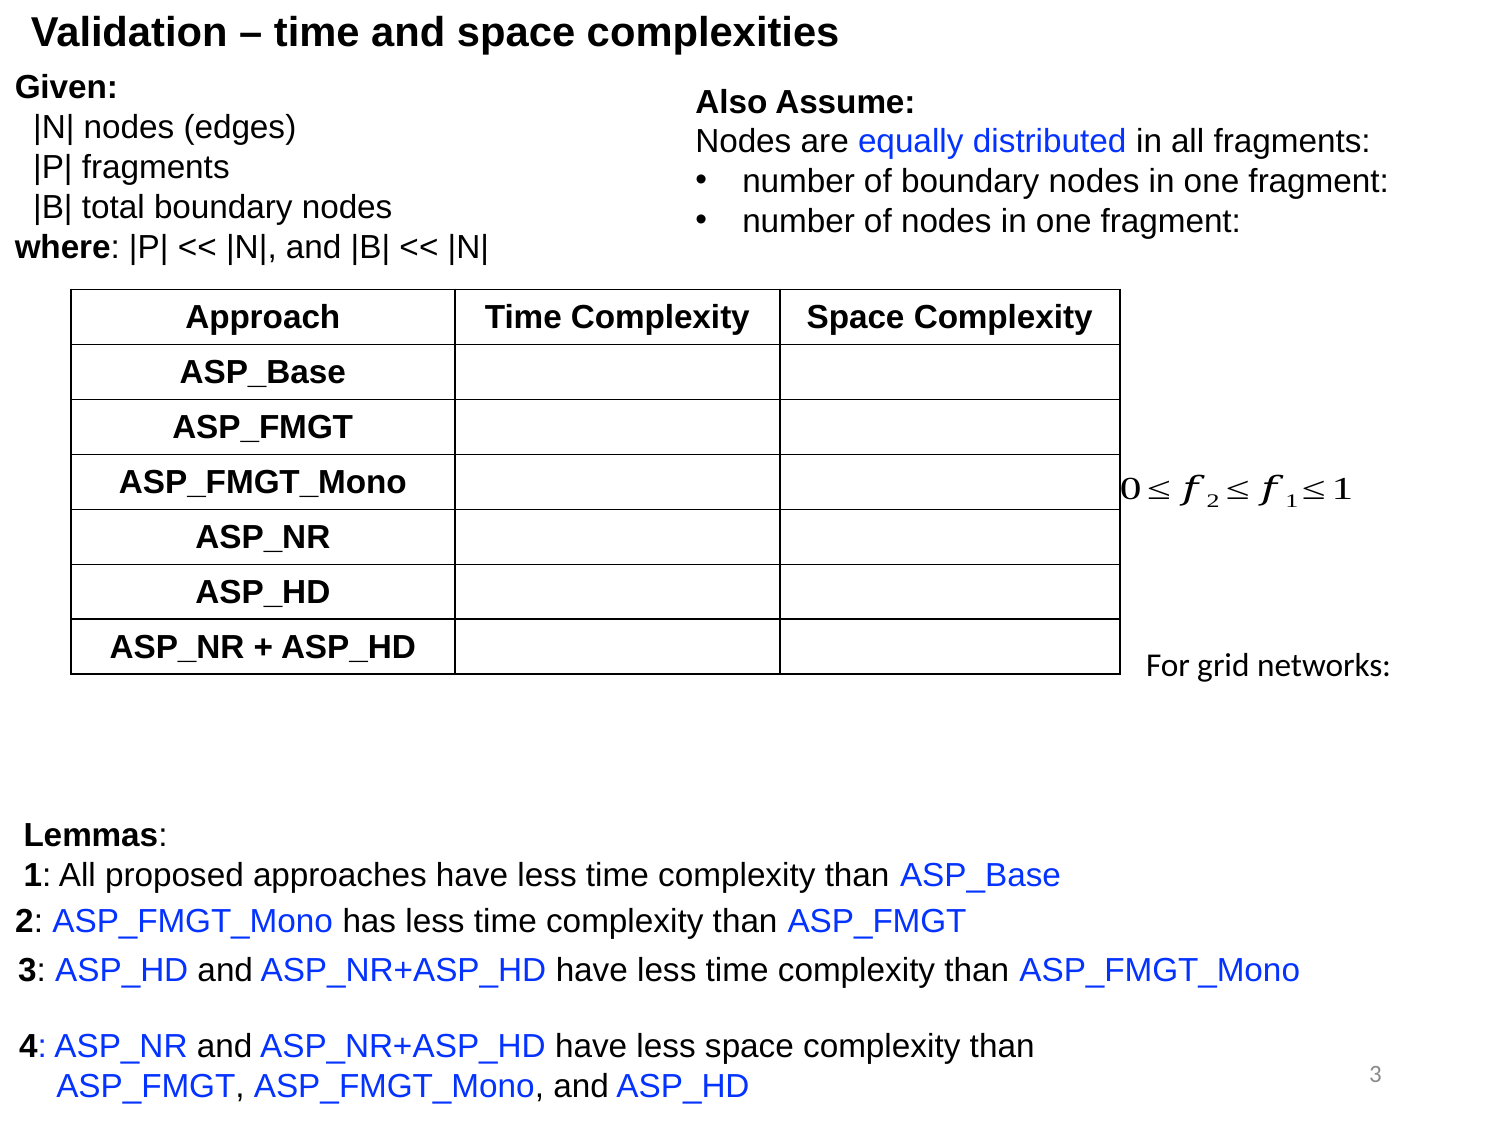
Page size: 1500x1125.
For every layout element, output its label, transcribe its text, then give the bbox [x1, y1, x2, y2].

text_box 2: ASP_FMGT_Mono has less time complexity than ASP_FMGT [1, 892, 981, 947]
text_box Given: |N| nodes (edges) |P| fragments |B| total boundary nodes where: |P| << |N|, and |B| << |N| [0, 57, 810, 273]
text_box 3: ASP_HD and ASP_NR+ASP_HD have less time complexity than ASP_FMGT_Mono [5, 941, 1314, 996]
text_box 4: ASP_NR and ASP_NR+ASP_HD have less space complexity than ASP_FMGT, ASP_FMGT_Mono, and ASP_HD [4, 1017, 1051, 1112]
text_box Validation – time and space complexities [15, 0, 1500, 77]
slide_number 3 [1059, 1042, 1397, 1103]
text_box Lemmas: 1: All proposed approaches have less time complexity than ASP_Base [9, 805, 1076, 901]
